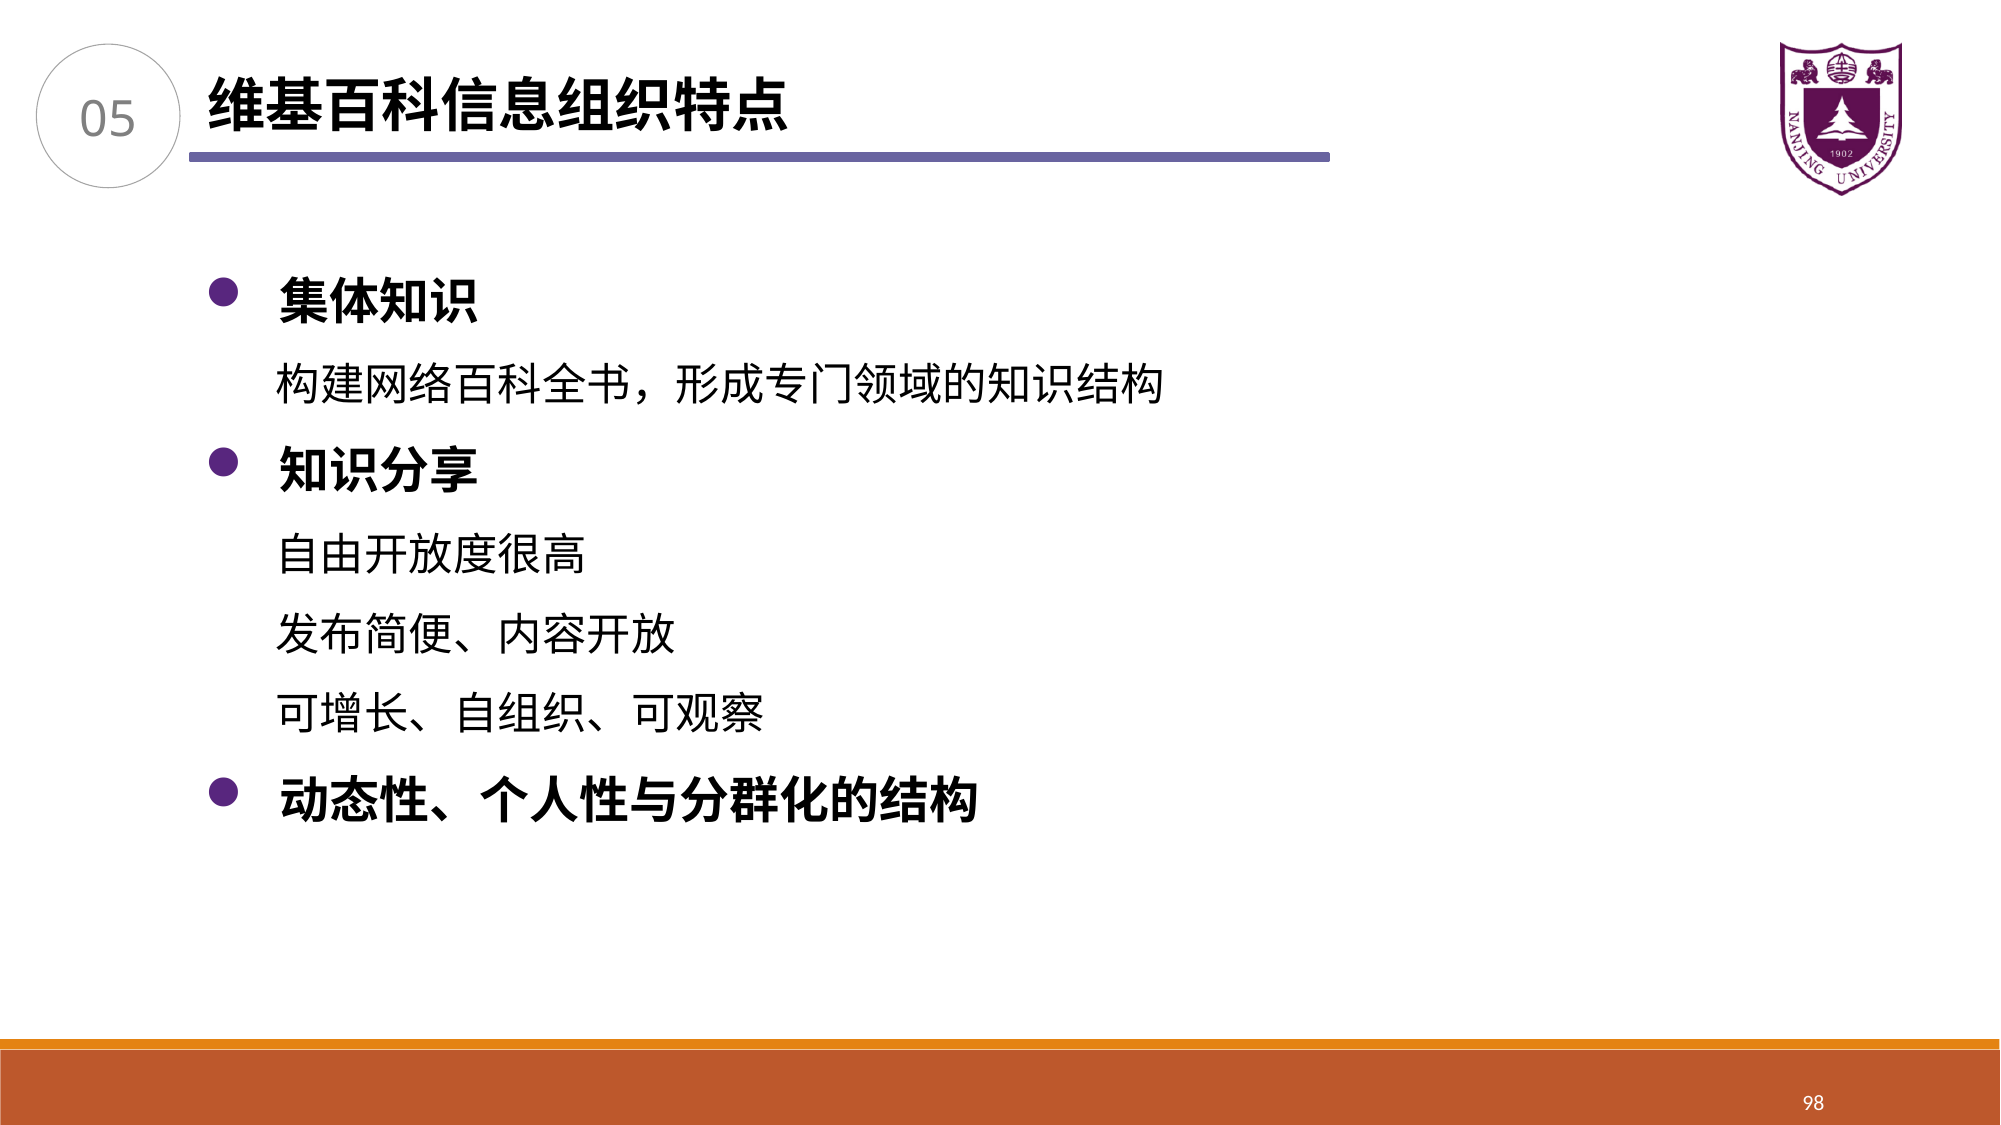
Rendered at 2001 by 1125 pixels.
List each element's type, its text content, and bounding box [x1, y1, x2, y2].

text_box 维基百科信息组织特点 [192, 60, 805, 146]
picture [1779, 42, 1902, 196]
text_box [169, 315, 1969, 1059]
text_box 集体知识 构建网络百科全书，形成专门领域的知识结构 知识分享 自由开放度很高 发布简便、内容开放 可增长、自组织、可观察 动态性、个人性与分群化的结构 [190, 231, 1672, 1017]
slide_number 98 [1624, 1071, 1840, 1125]
text_box 05 [35, 42, 182, 190]
text_box [189, 152, 1330, 162]
